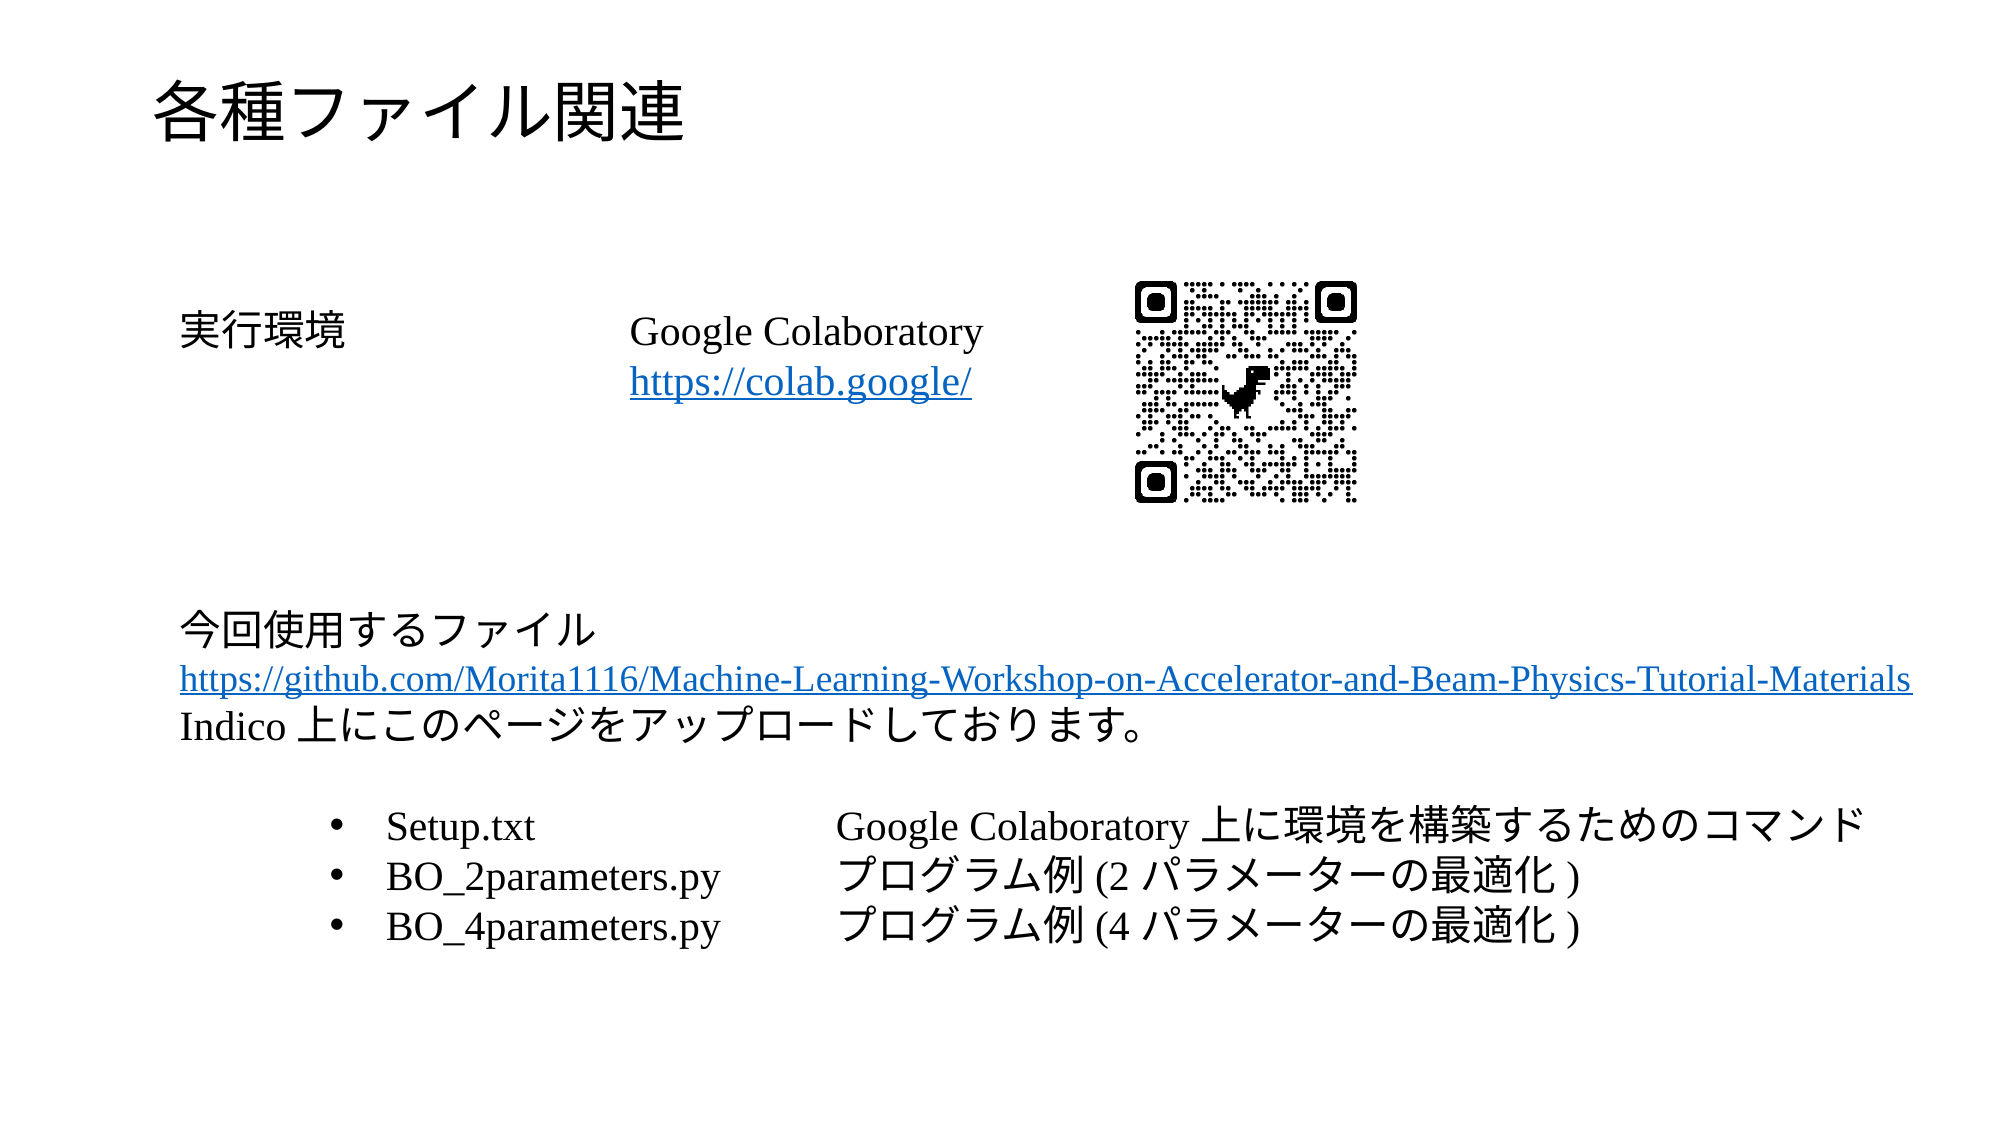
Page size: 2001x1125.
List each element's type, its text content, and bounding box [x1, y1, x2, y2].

picture [1111, 257, 1381, 527]
text_box 実行環境 Google Colaboratory https://colab.google/ 今回使用するファイル https://github.com/Morita1116/Machine-Learning-Workshop-on-Accelerator-and-Beam-Physics-Tutorial-Materials Indico上にこのページをアップロードしております。 Setup.txt Google Colaboratory上に環境を構築するためのコマンド BO_2parameters.py プログラム例(2パラメーターの最適化) BO_4parameters.py プログラム例(4パラメーターの最適化) [164, 246, 1965, 1057]
title 各種ファイル関連 [137, 59, 1863, 170]
